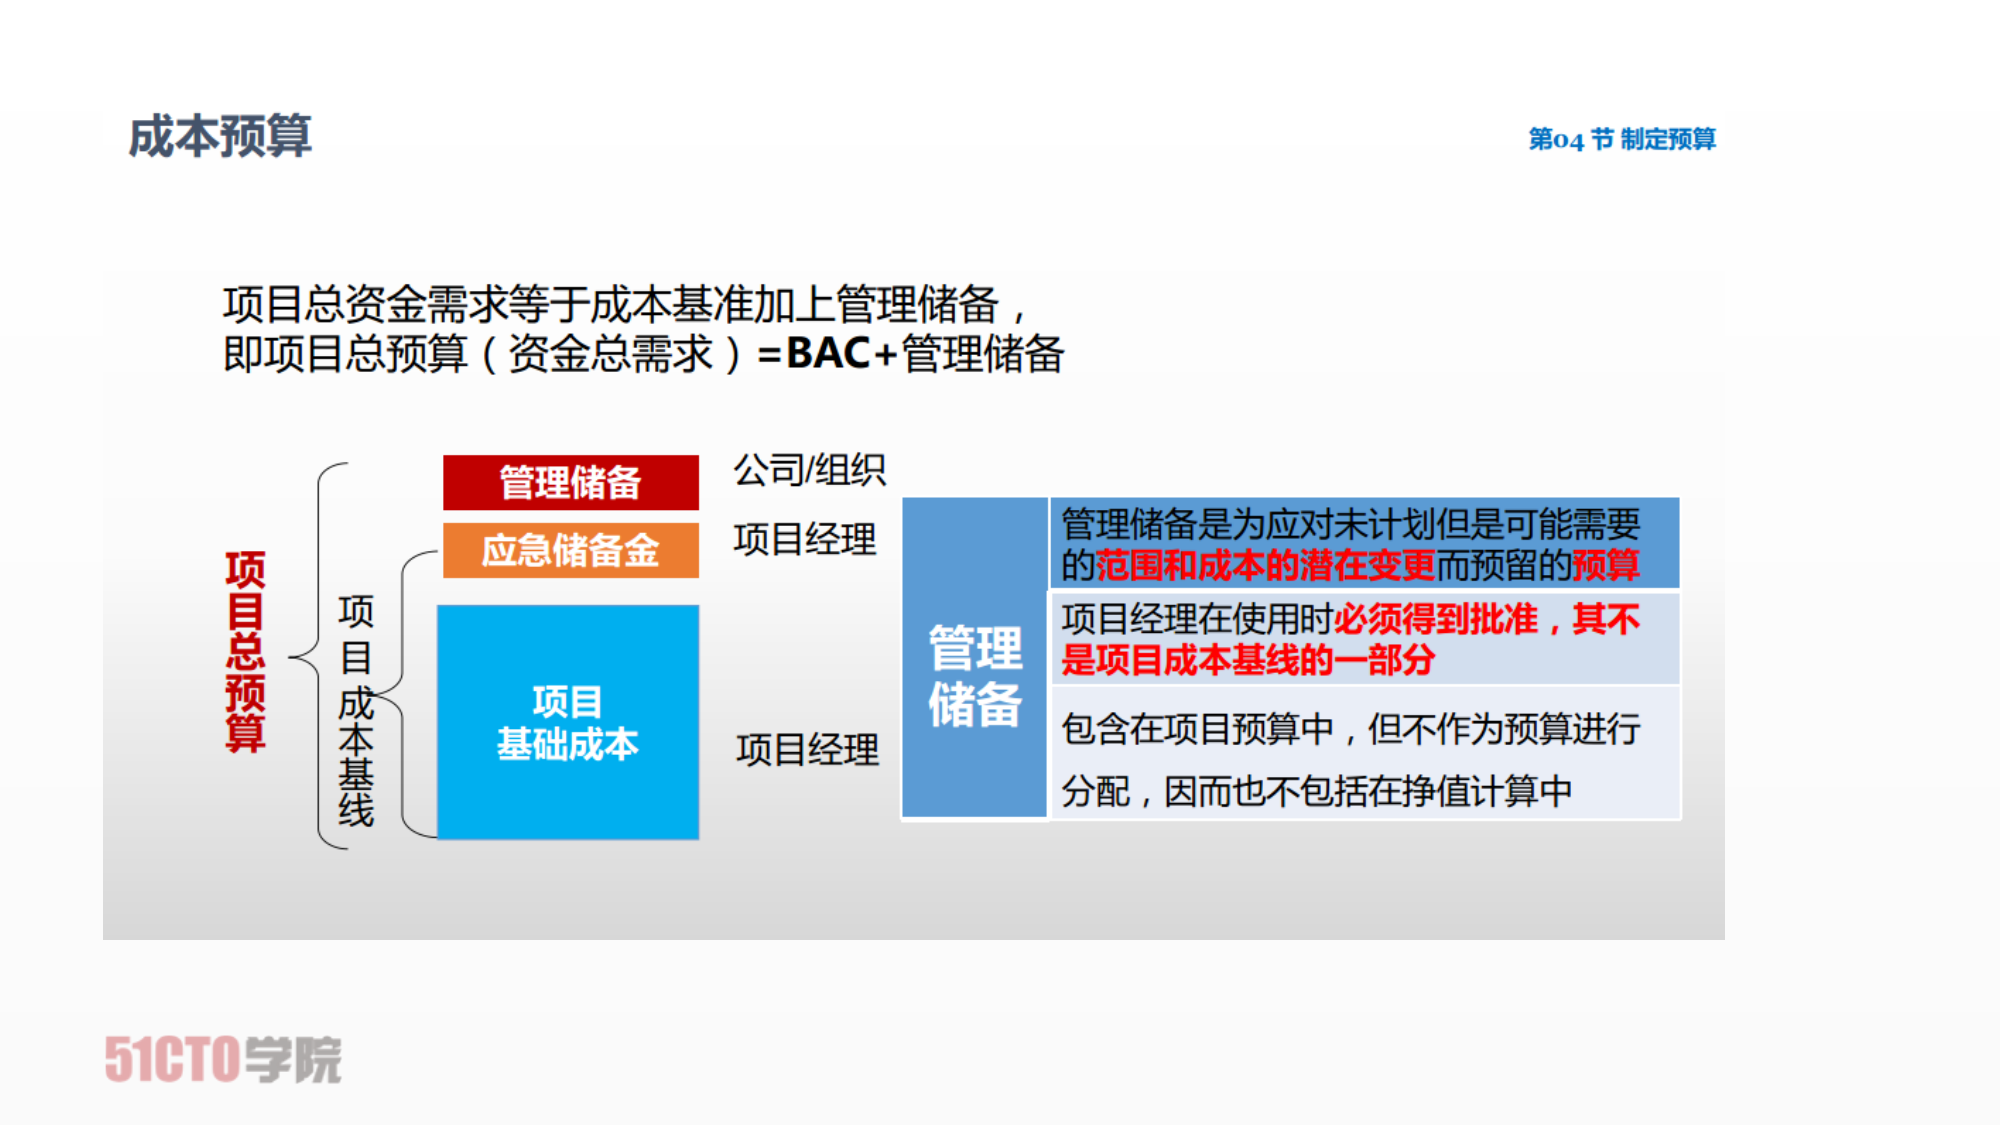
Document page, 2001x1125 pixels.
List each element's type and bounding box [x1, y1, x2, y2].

picture [45, 1002, 377, 1107]
picture [103, 95, 1725, 940]
